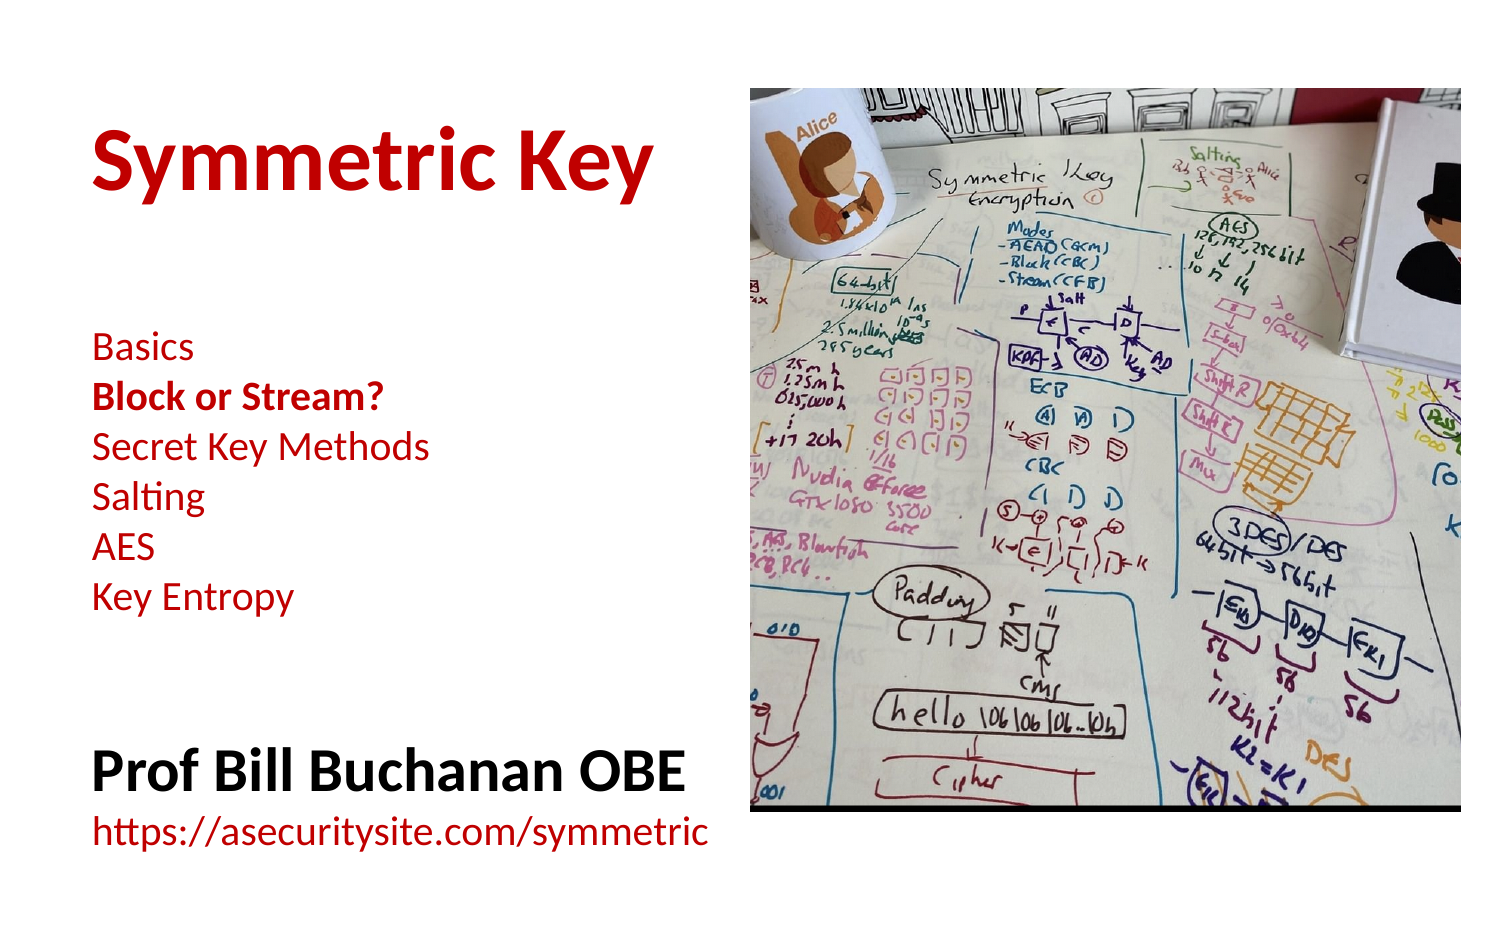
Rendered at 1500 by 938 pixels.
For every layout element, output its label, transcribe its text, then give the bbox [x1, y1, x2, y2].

picture [749, 88, 1461, 812]
title Symmetric Key Basics Block or Stream? Secret Key Methods Salting AES Key Entropy Prof Bill Buchanan OBE https://asecuritysite.com/symmetric [76, 397, 744, 555]
